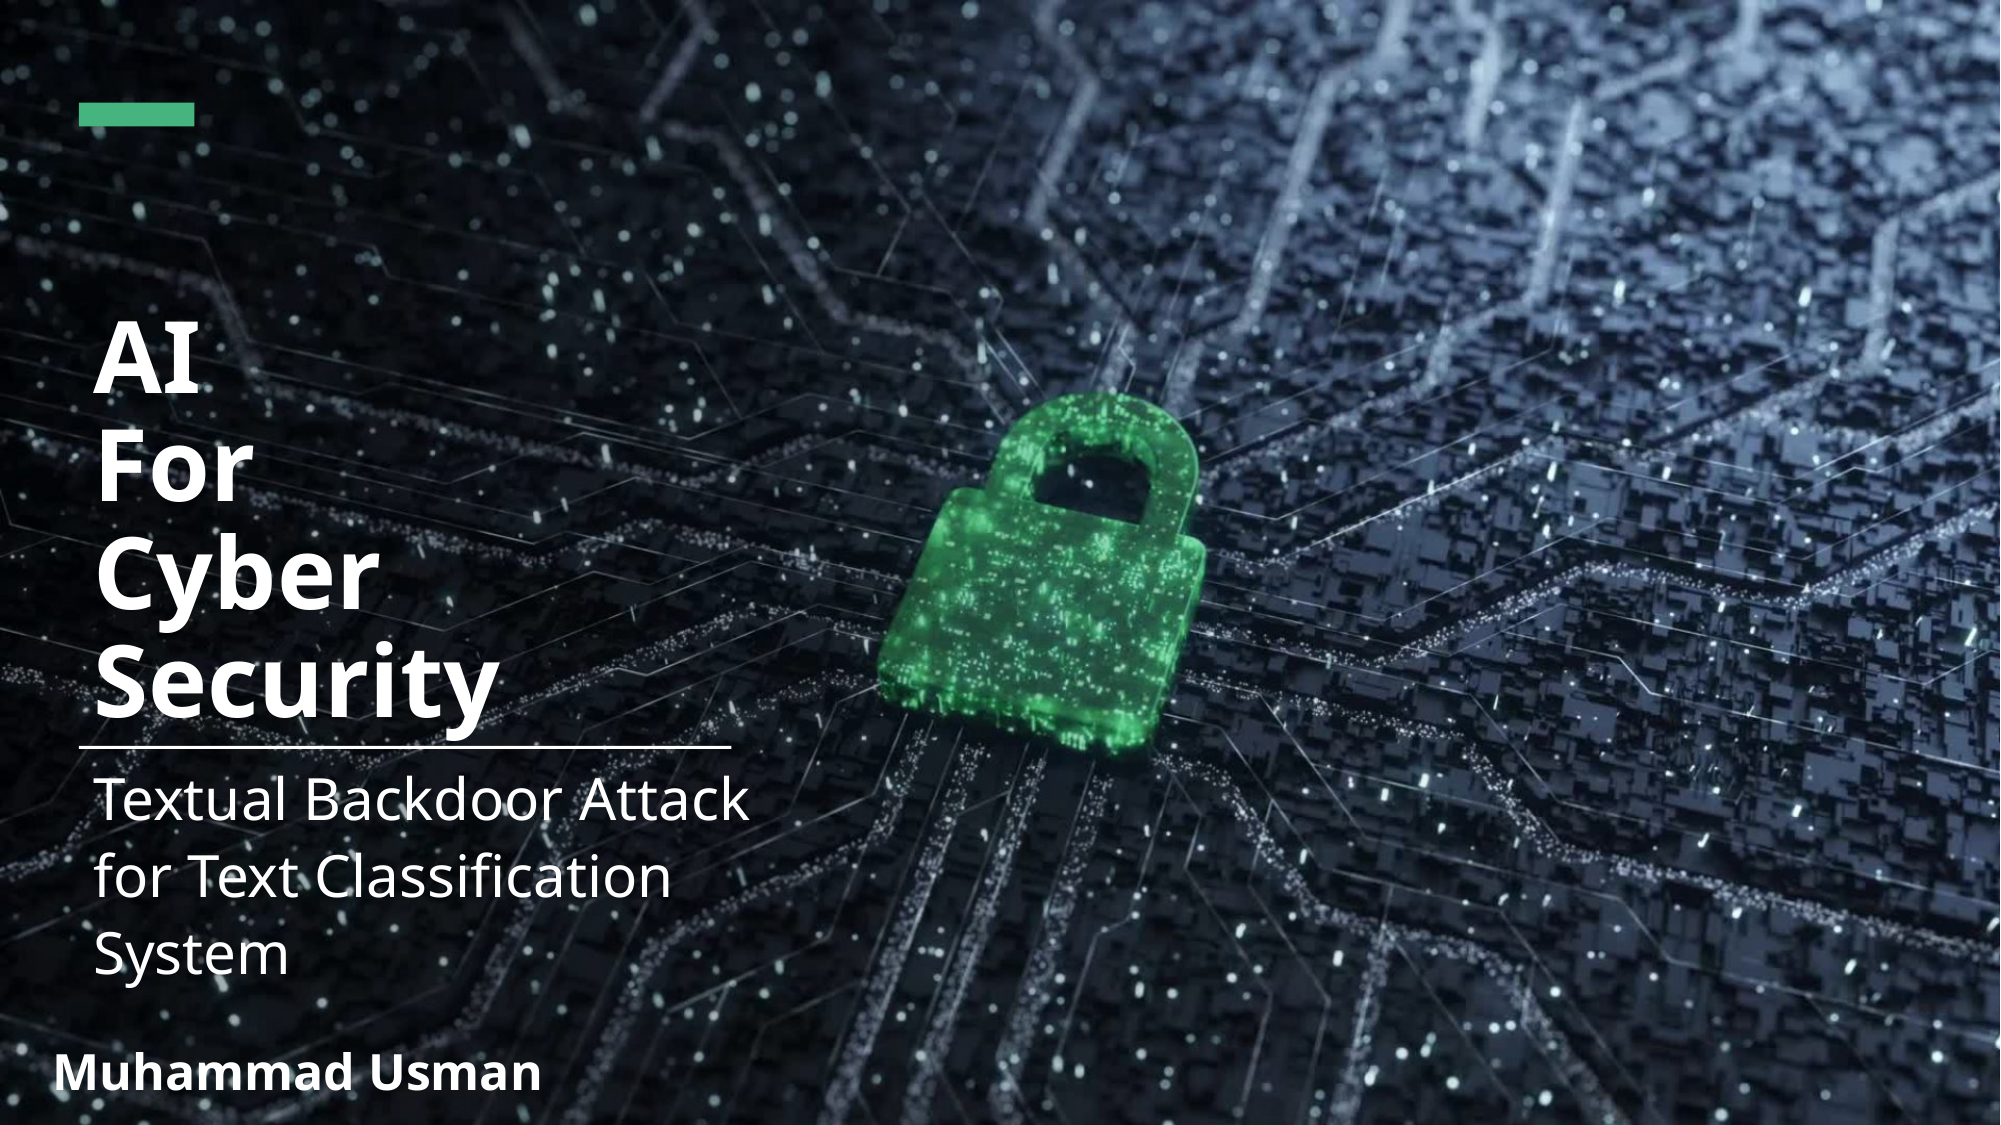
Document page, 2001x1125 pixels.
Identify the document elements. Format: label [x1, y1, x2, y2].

text_box [0, 0, 2000, 1125]
